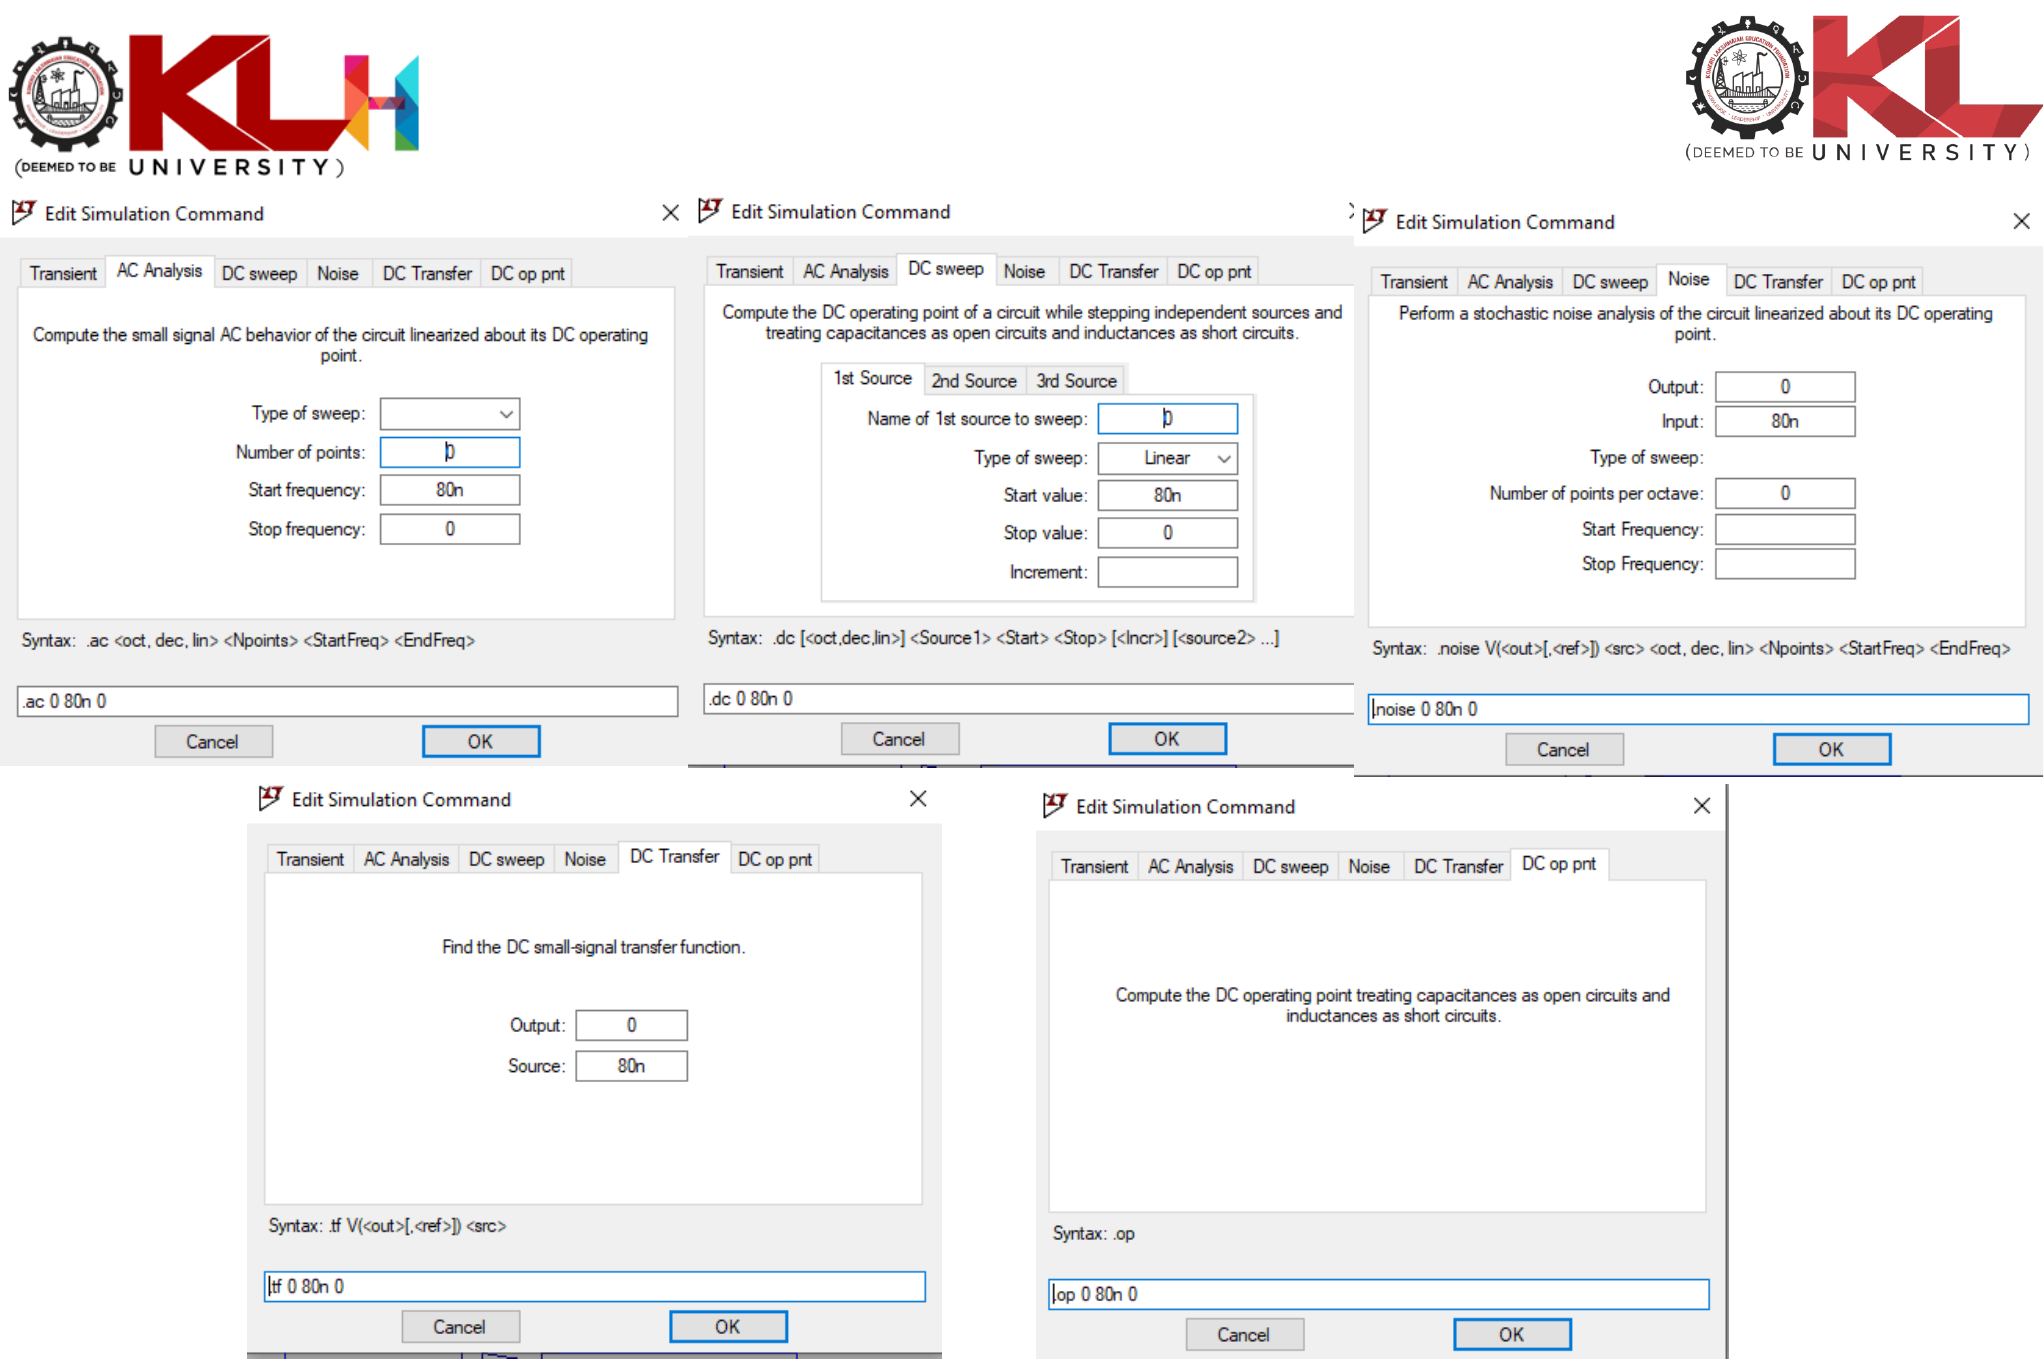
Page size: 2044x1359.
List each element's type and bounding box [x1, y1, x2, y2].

picture [1686, 15, 2044, 161]
picture [0, 1, 2044, 777]
picture [1036, 784, 1729, 1359]
picture [247, 780, 942, 1359]
